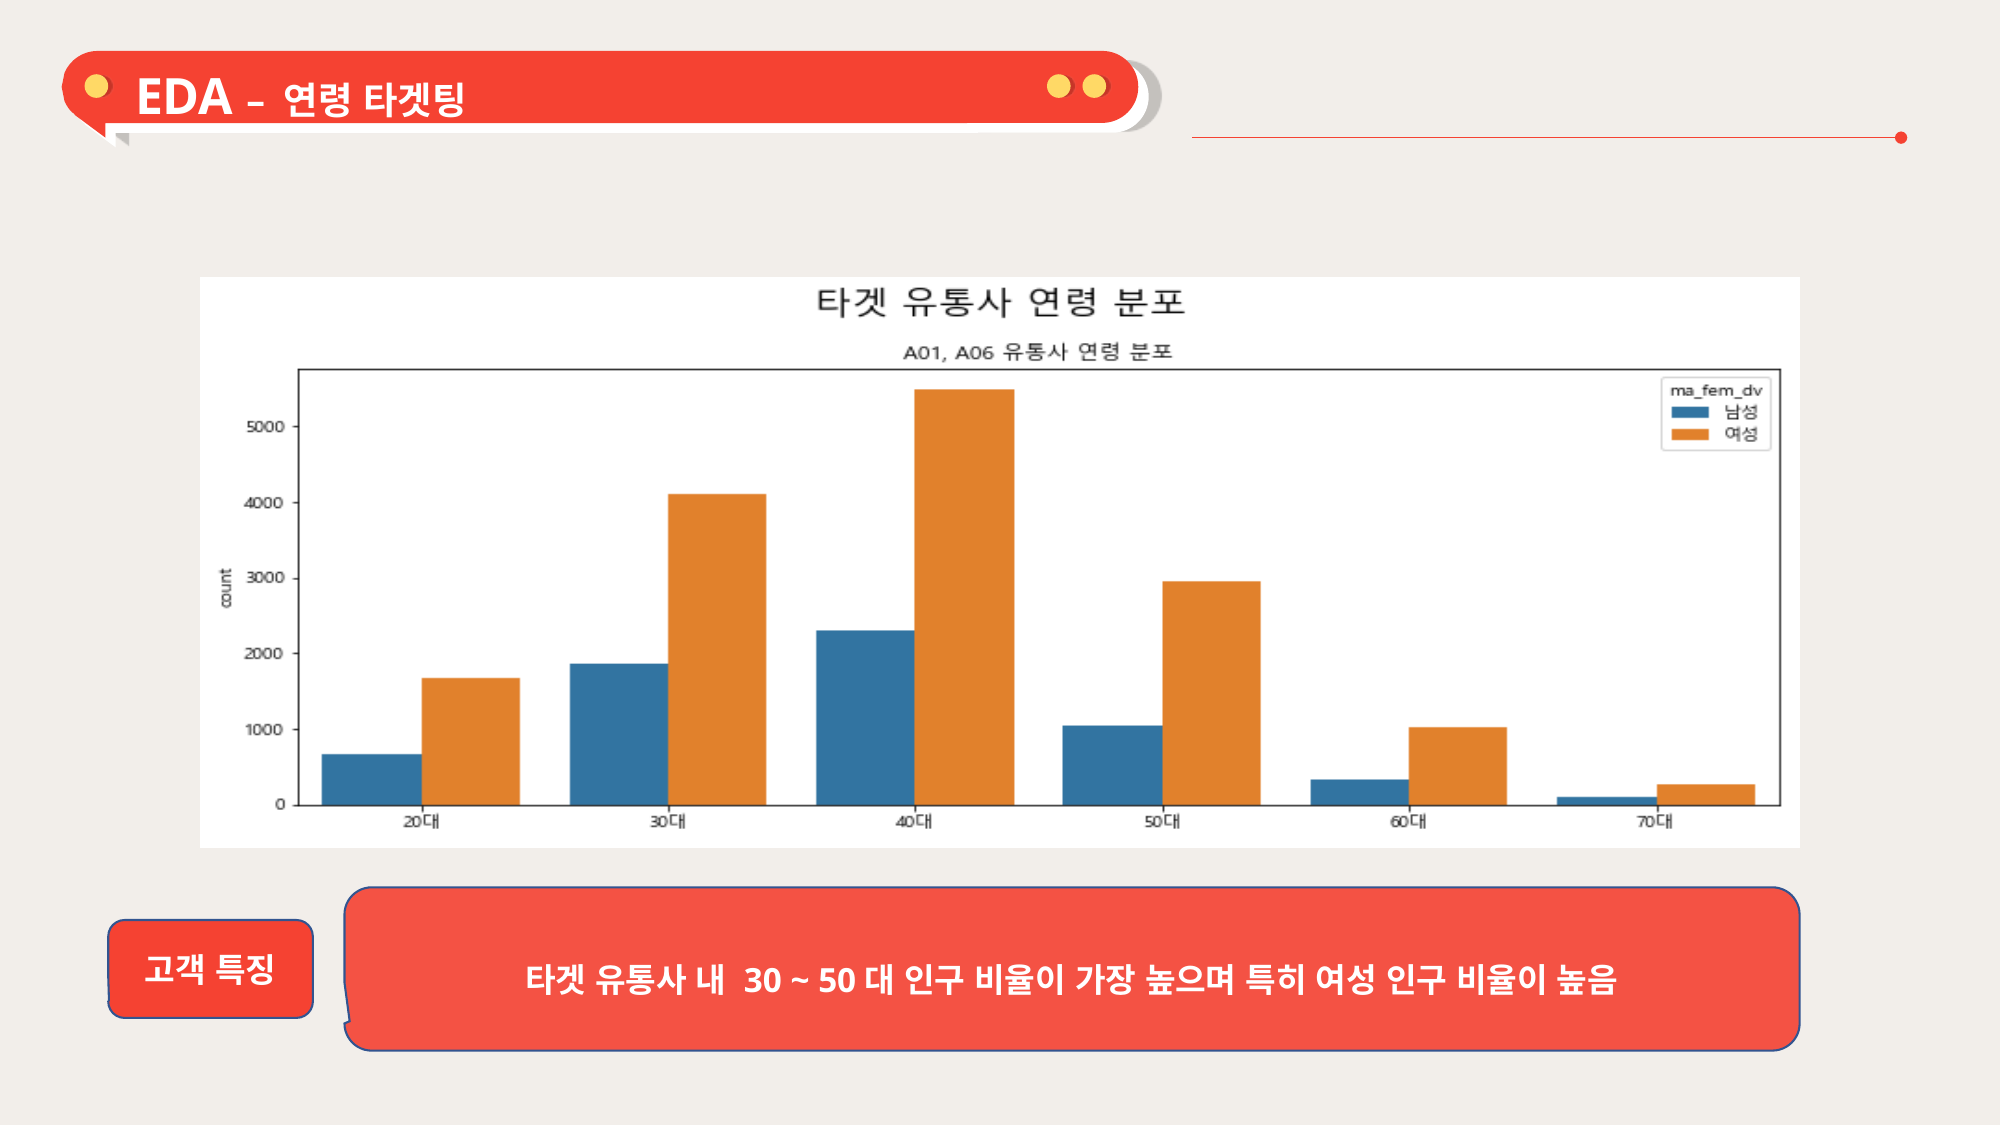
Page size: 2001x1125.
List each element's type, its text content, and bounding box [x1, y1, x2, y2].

text_box [1045, 73, 1072, 99]
text_box EDA – 연령 타겟팅 [60, 49, 1140, 140]
picture [200, 277, 1800, 848]
text_box [83, 73, 110, 99]
text_box [1081, 73, 1108, 99]
text_box 고객 특징 [107, 918, 314, 1019]
text_box [80, 65, 1150, 150]
text_box 타겟 유통사 내 30 ~ 50대 인구 비율이 가장 높으며 특히 여성 인구 비율이 높음 [343, 886, 1801, 1052]
